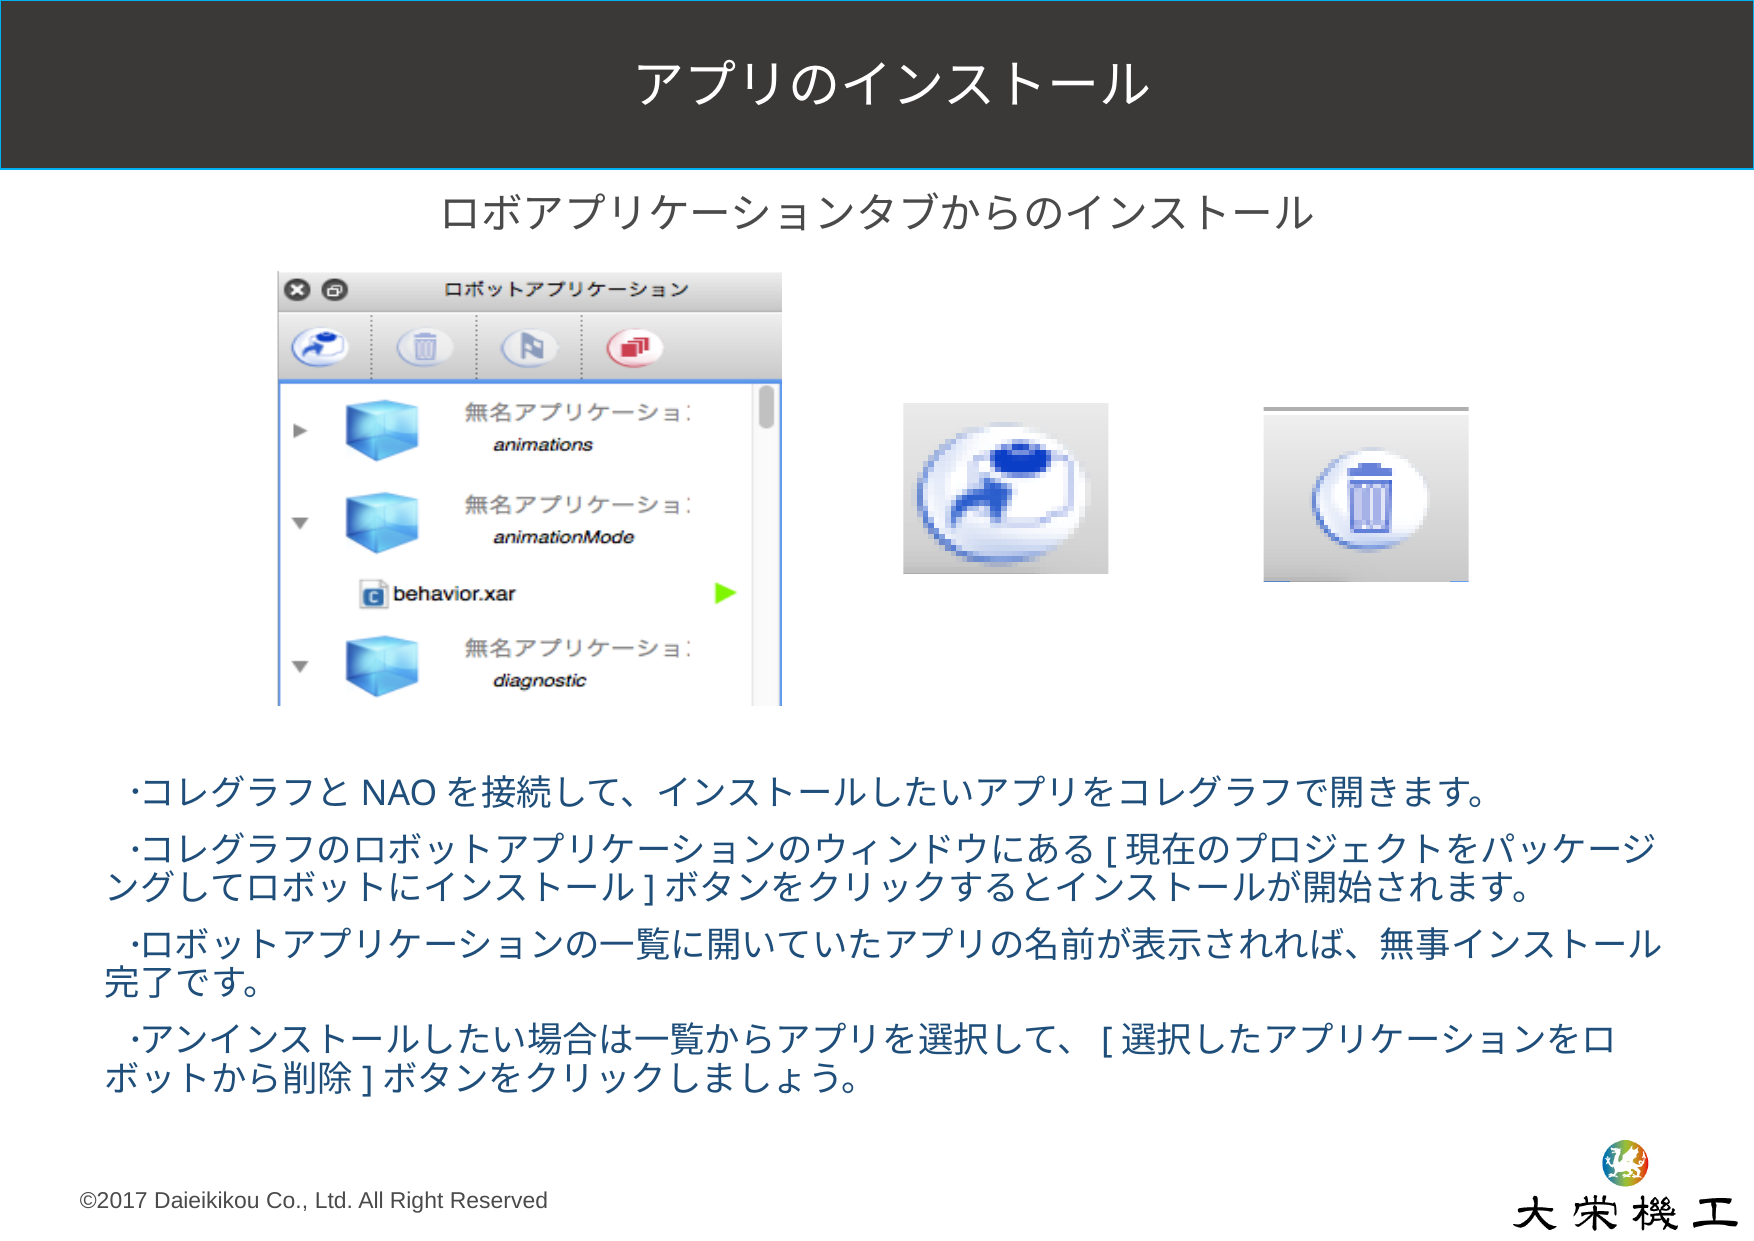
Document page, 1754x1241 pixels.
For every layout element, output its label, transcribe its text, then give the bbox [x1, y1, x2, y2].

picture [1513, 1140, 1738, 1231]
subtitle アプリのインストール [112, 5, 1644, 160]
picture [903, 402, 1109, 575]
list コレグラフとNAOを接続して、インストールしたいアプリをコレグラフで開きます。 コレグラフのロボットアプリケーションのウィンドウにある[現在のプロジェクトをパッケージングしてロボットにインストール]ボタンをクリックするとインストールが開始されます。 ロボットアプリケーションの一覧に開いていたアプリの名前が表示されれば、無事インストール完了です。 アンインストールしたい場合は一覧からアプリを選択して、[選択したアプリケーションをロボットから削除]ボタンをクリックしましょう。 [58, 764, 1696, 1163]
picture [1263, 407, 1469, 583]
picture [277, 271, 782, 706]
title ロボアプリケーションタブからのインストール [285, 182, 1469, 249]
